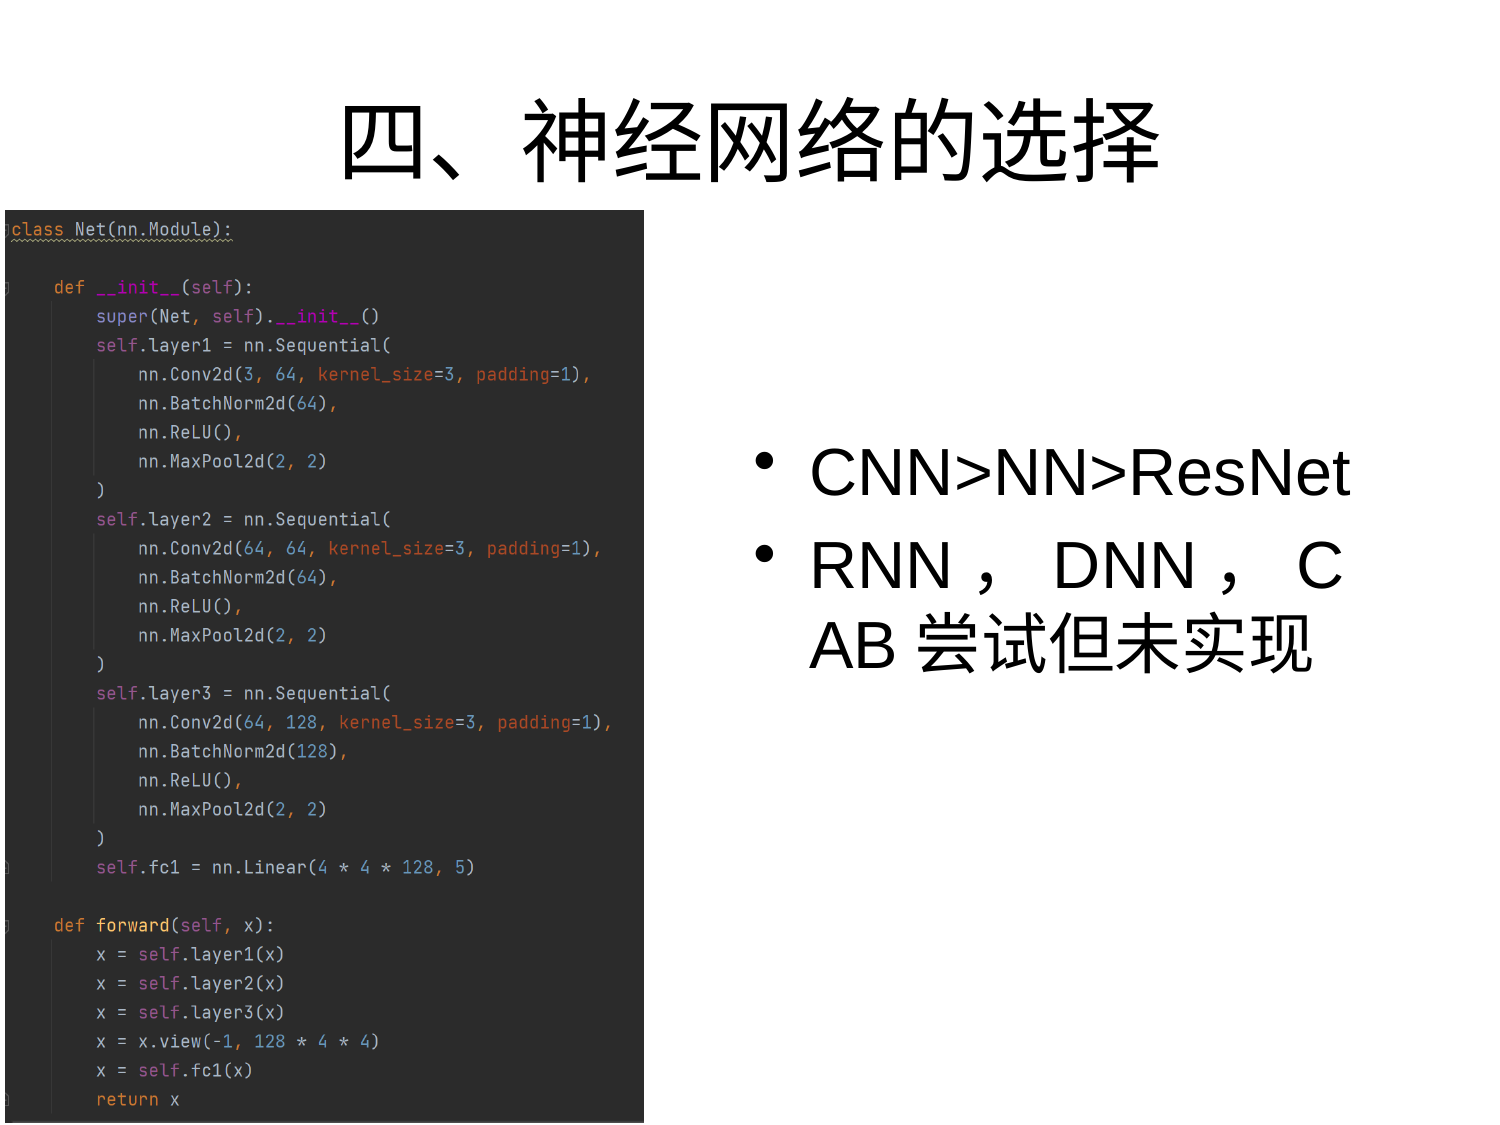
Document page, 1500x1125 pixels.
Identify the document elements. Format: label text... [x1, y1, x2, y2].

list CNN>NN>ResNet RNN，DNN，CAB尝试但未实现 [738, 420, 1390, 821]
picture [5, 210, 644, 1123]
title 四、神经网络的选择 [74, 44, 1426, 233]
